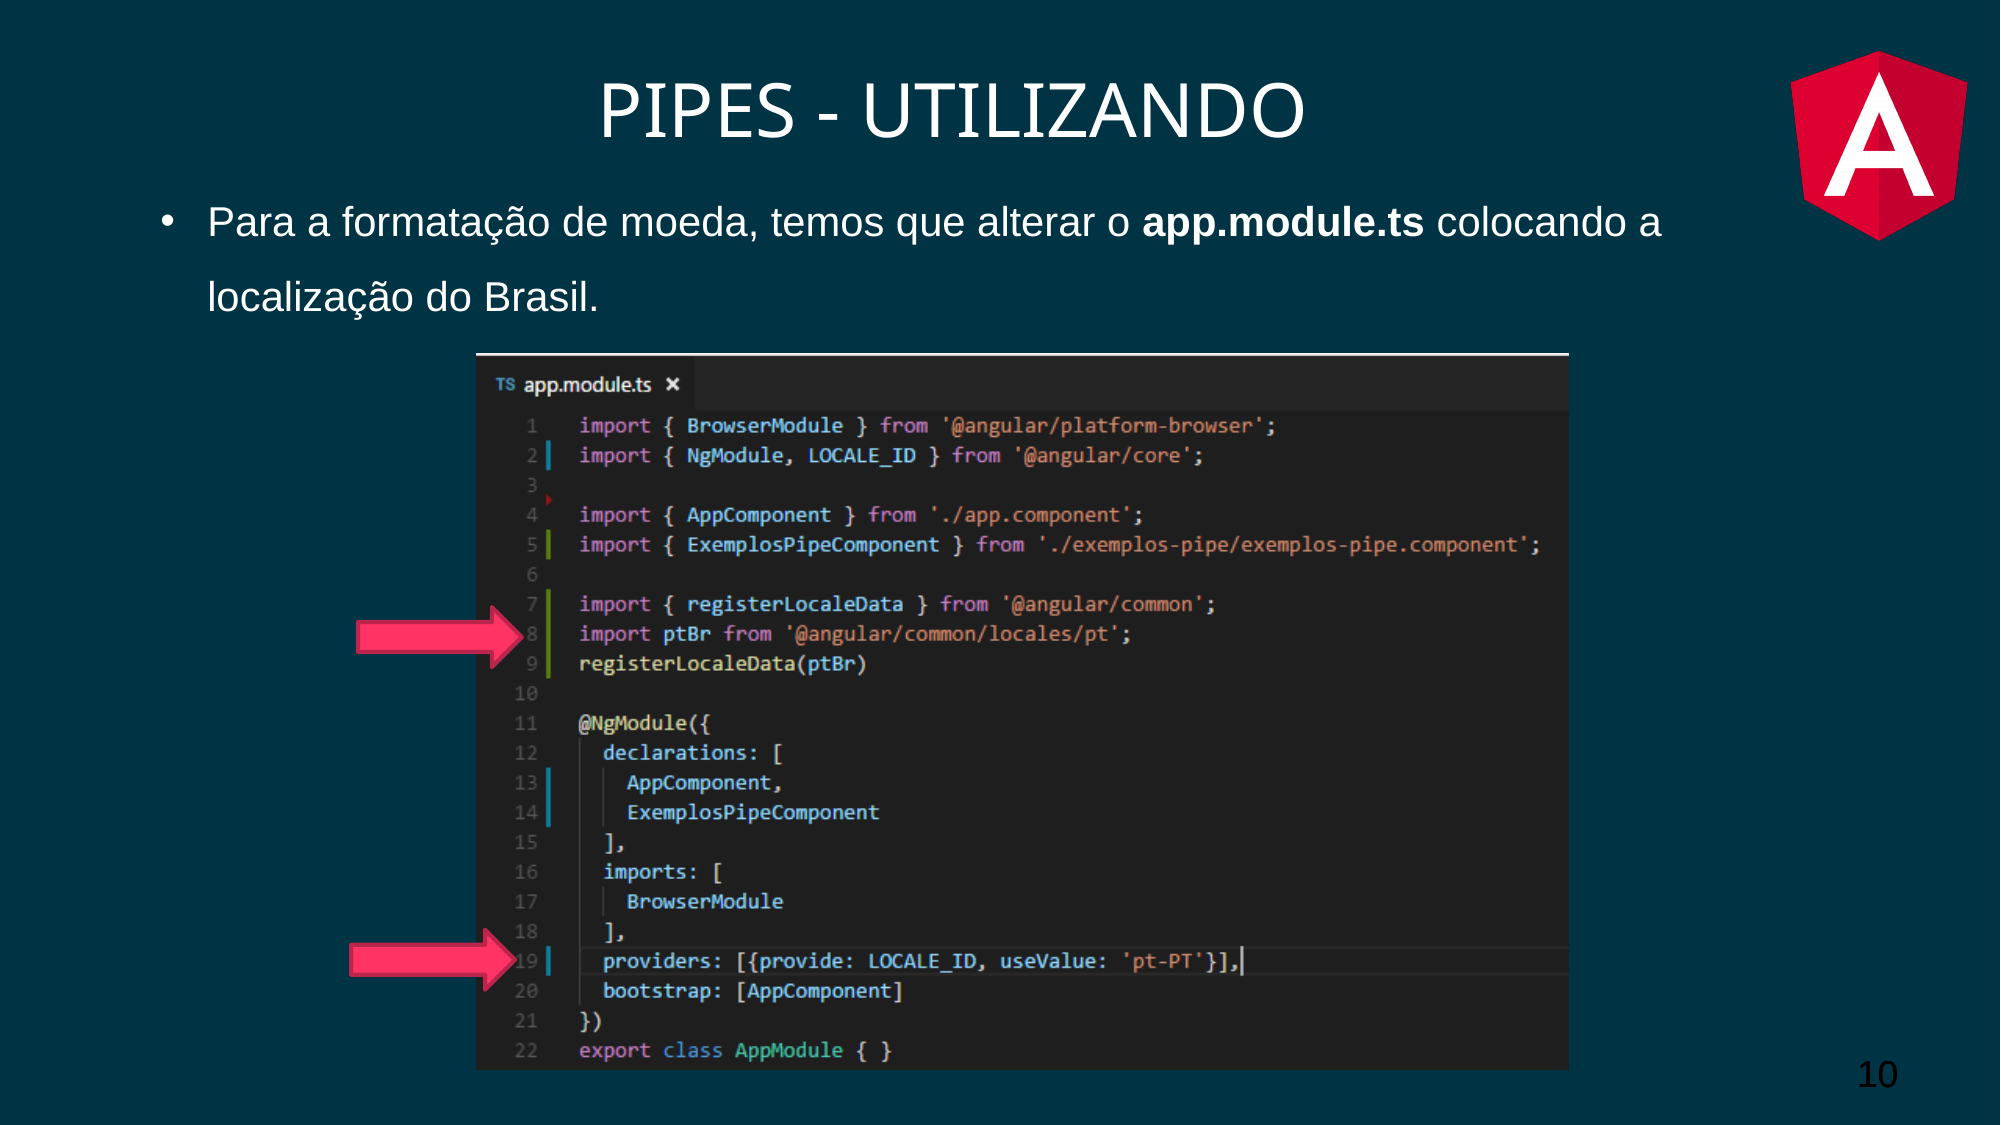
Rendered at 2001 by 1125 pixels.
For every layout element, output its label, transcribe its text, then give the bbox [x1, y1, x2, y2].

text_box Para a formatação de moeda, temos que alterar o app.module.ts colocando a localização do Brasil. [145, 162, 1788, 328]
text_box Pipes - utilizando [145, 72, 1755, 162]
picture [475, 354, 1568, 1069]
picture [1791, 52, 1967, 240]
text_box [355, 619, 470, 655]
text_box 10 [1842, 1042, 1924, 1103]
text_box [349, 942, 470, 977]
